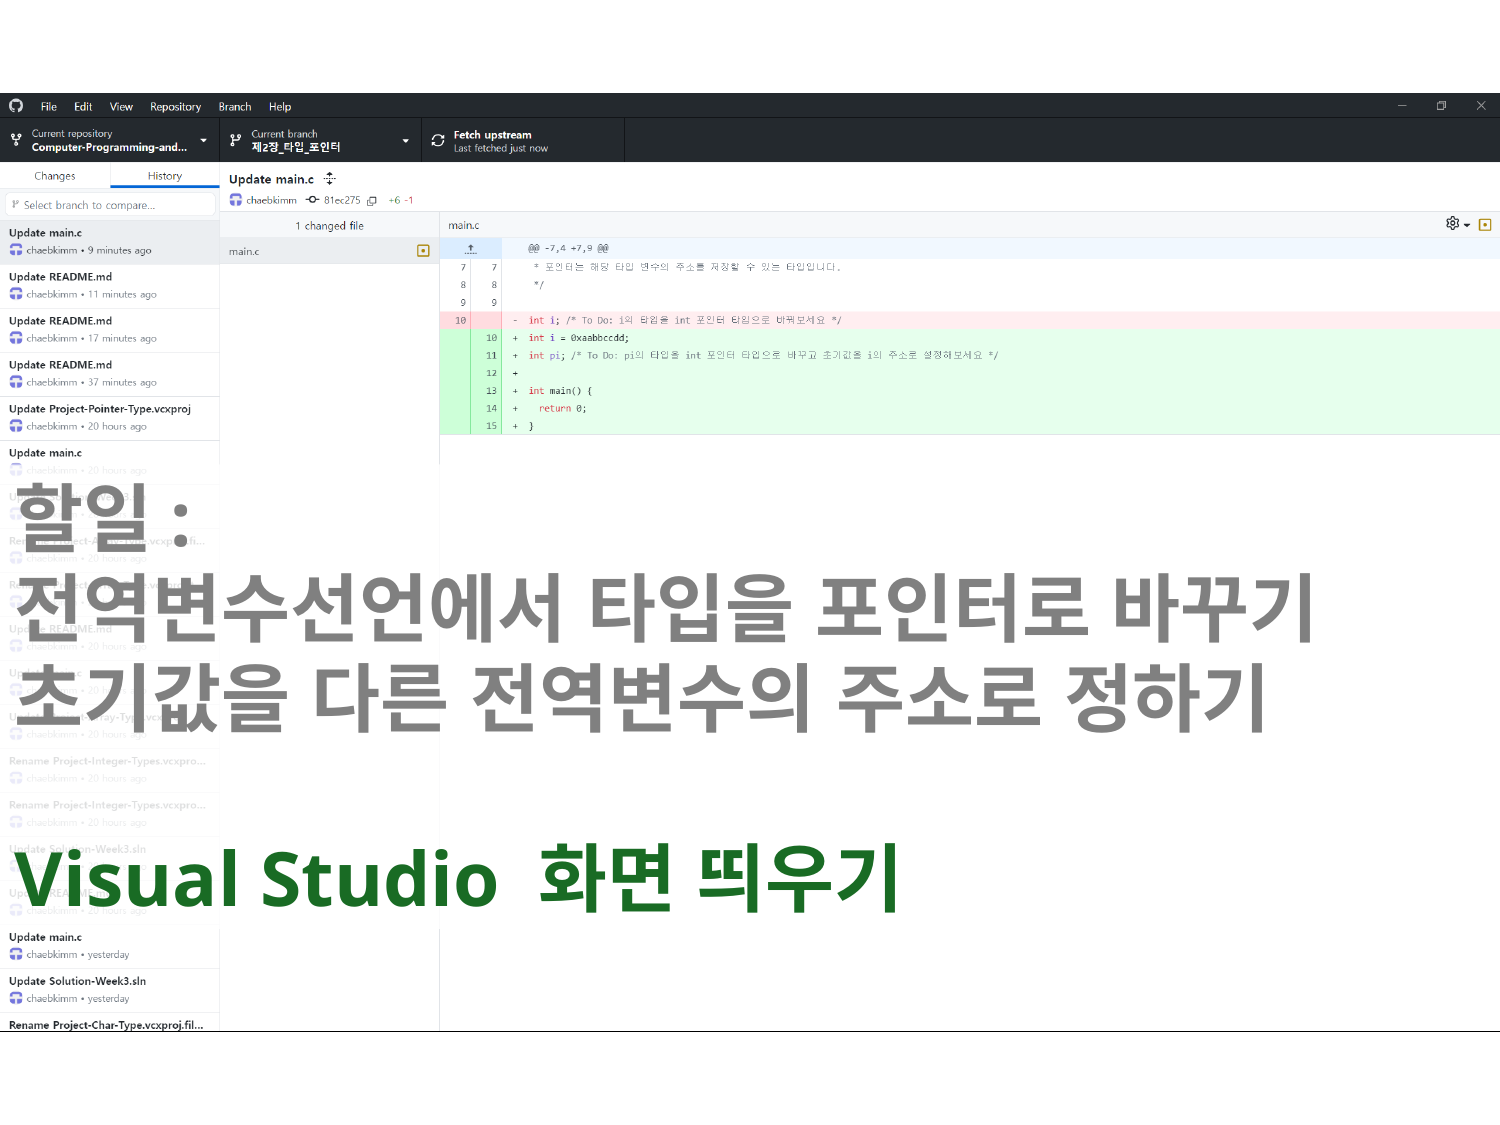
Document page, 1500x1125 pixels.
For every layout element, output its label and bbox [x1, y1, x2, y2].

picture [0, 93, 1500, 1032]
